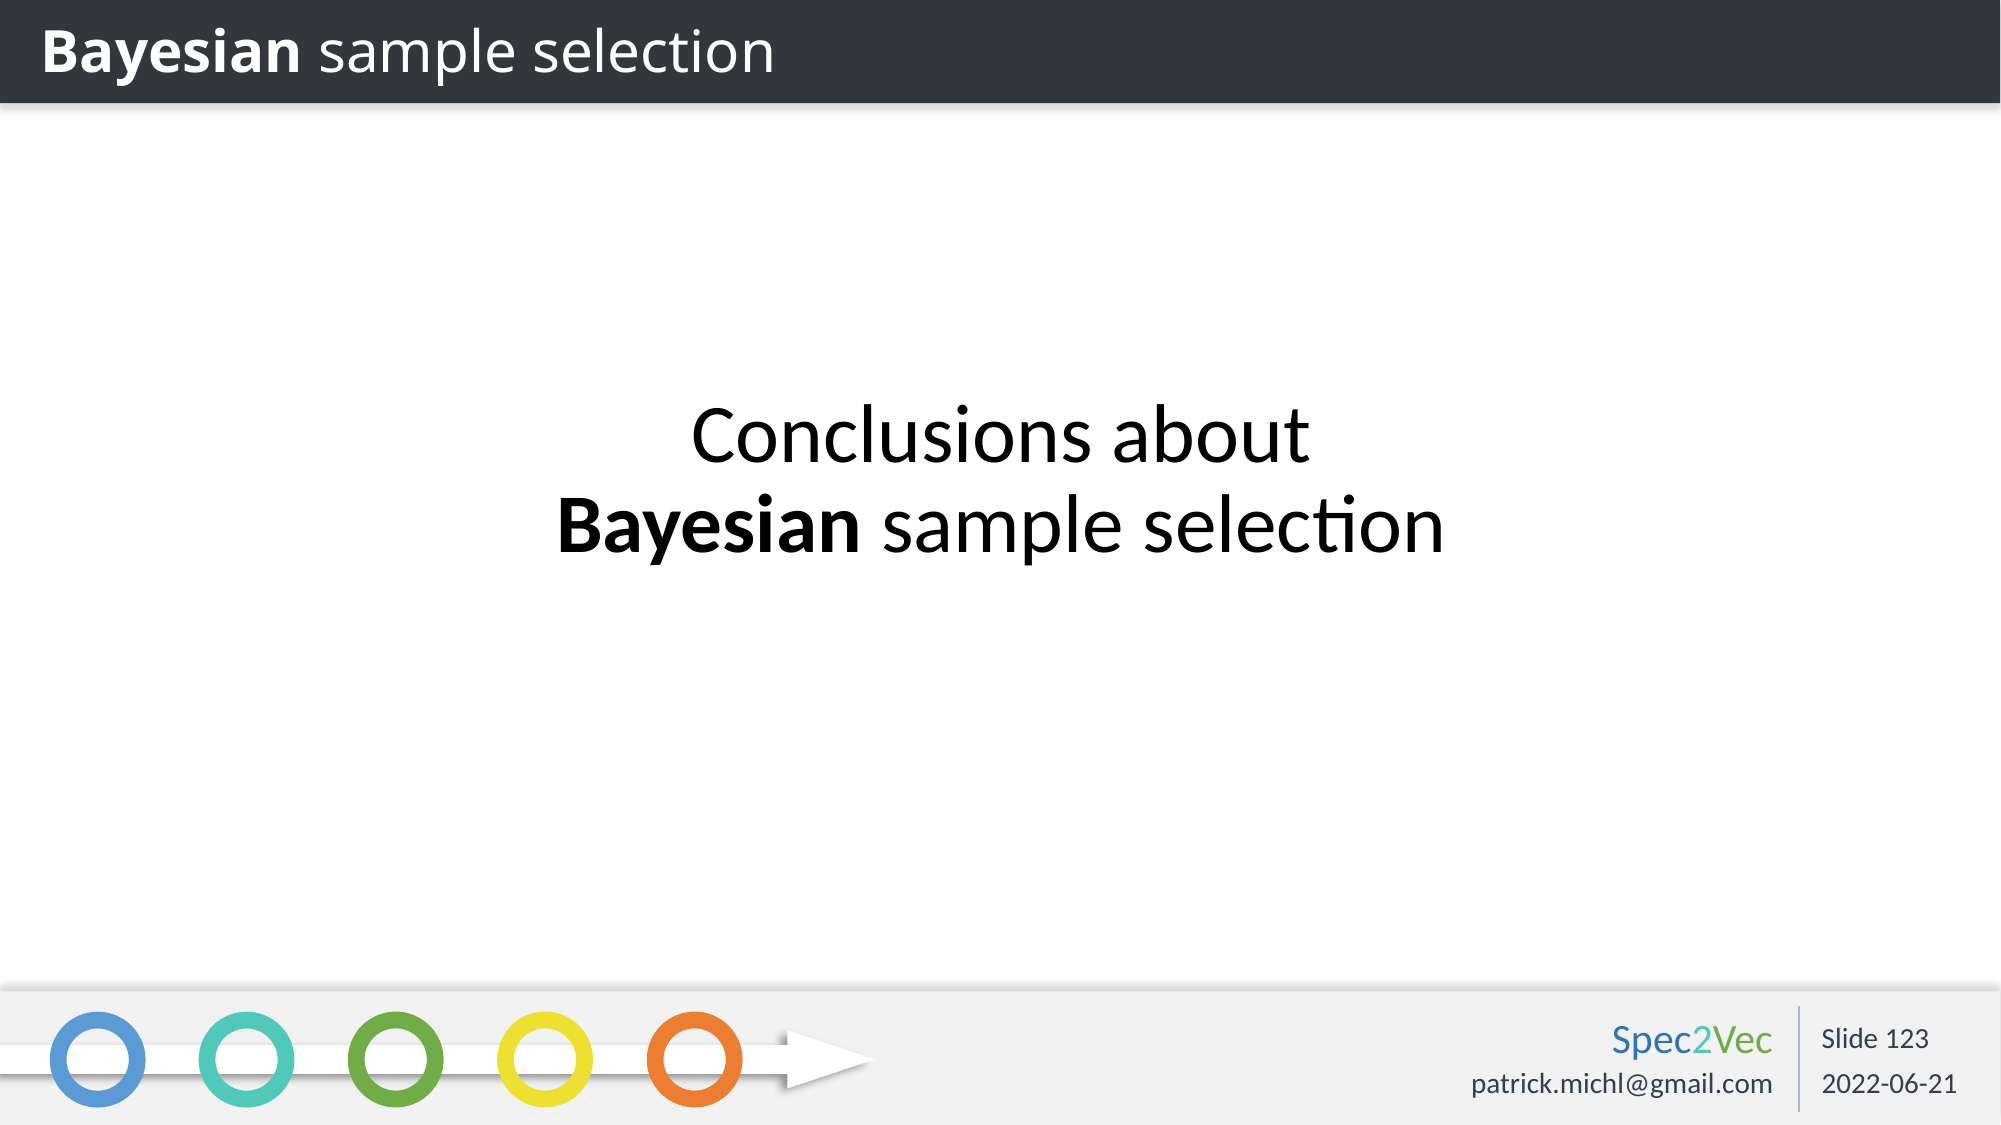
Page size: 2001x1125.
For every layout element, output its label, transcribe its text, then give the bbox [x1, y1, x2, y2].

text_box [646, 1011, 743, 1108]
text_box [497, 1011, 593, 1108]
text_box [347, 1011, 444, 1108]
text_box Bayesian sample selection [25, 5, 1922, 102]
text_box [198, 1011, 295, 1108]
text_box Conclusions about Bayesian sample selection [25, 140, 1969, 958]
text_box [49, 1011, 146, 1108]
